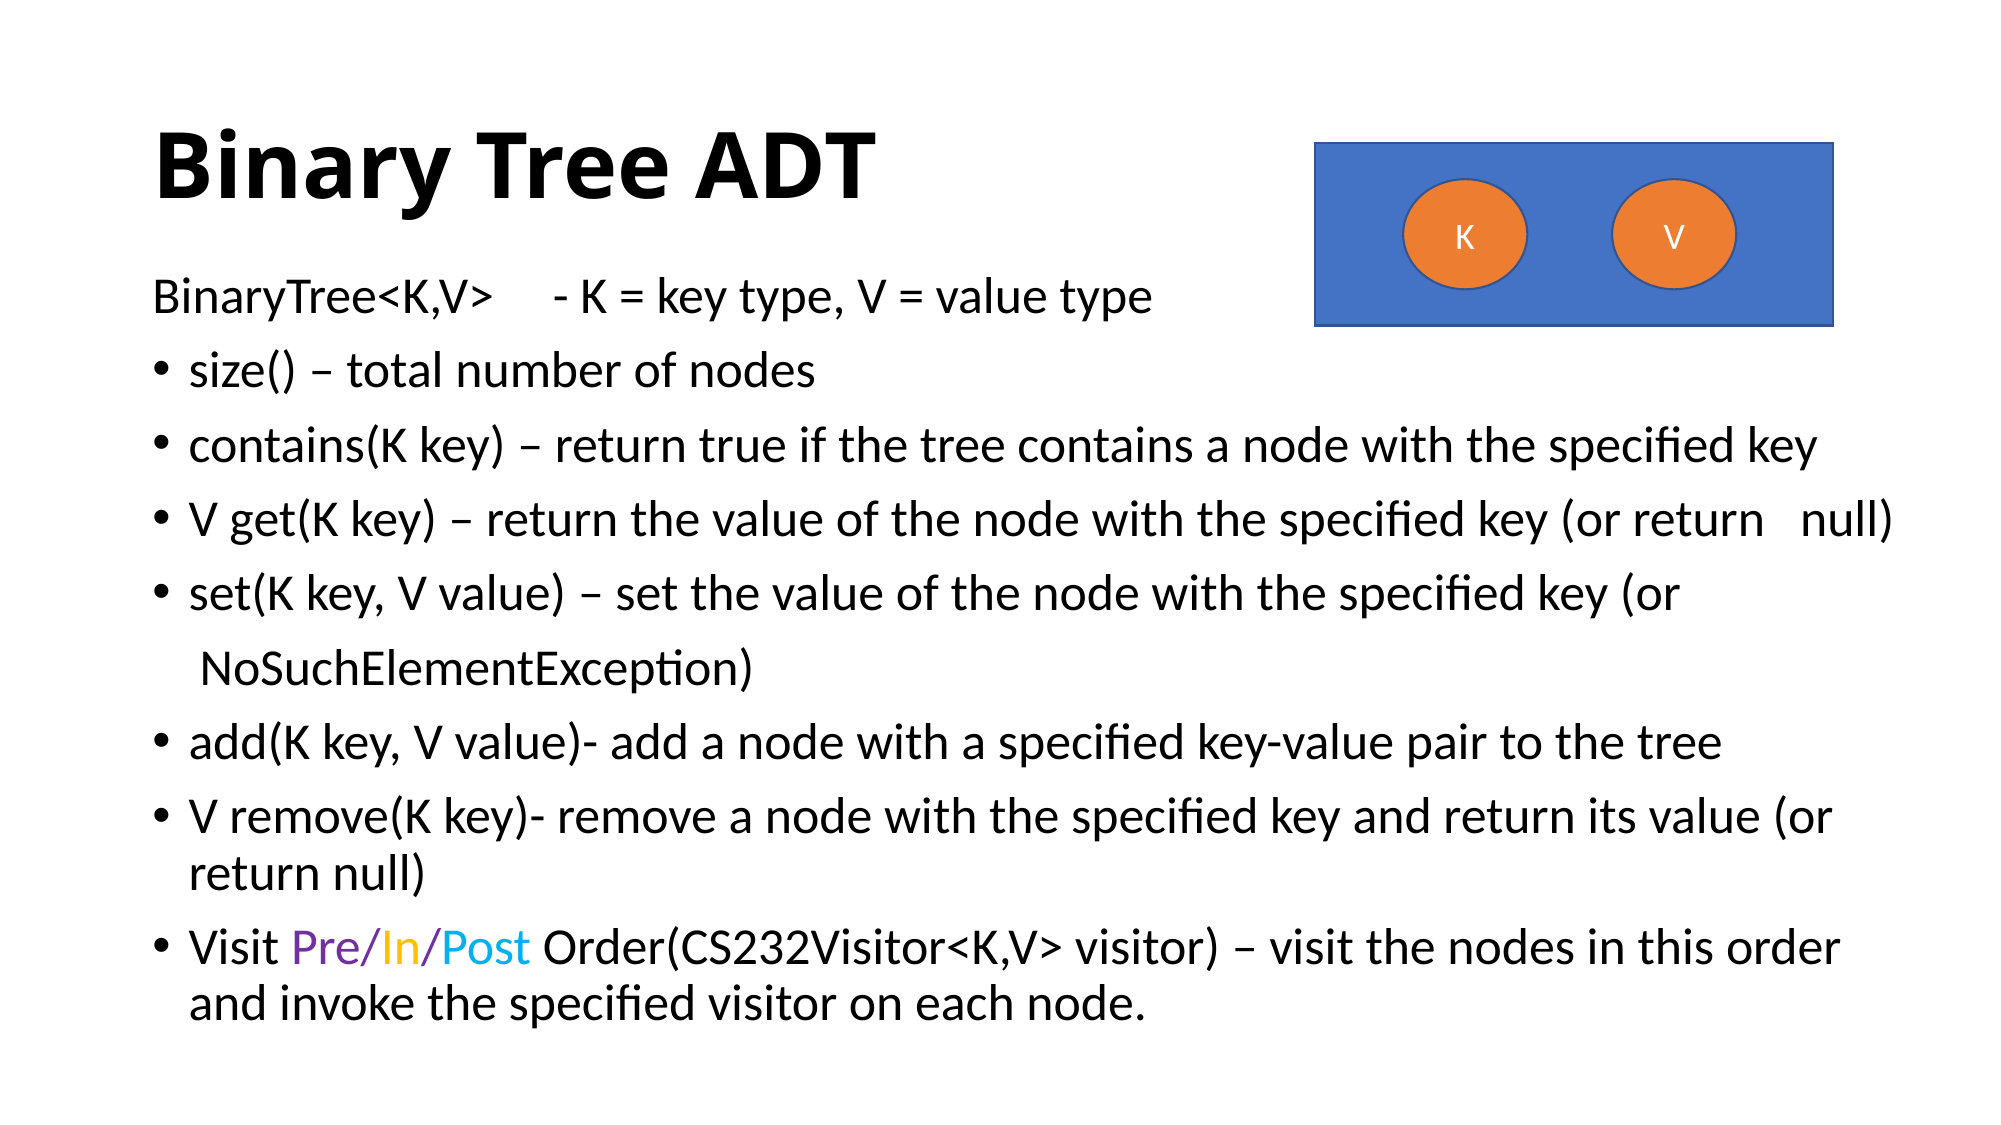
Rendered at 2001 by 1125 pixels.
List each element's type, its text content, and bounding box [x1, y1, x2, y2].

text_box K [1402, 178, 1529, 291]
list BinaryTree<K,V> - K = key type, V = value type size() – total number of nodes contains(K key) – return true if the tree contains a node with the specified key V get(K key) – return the value of the node with the specified key (or return null) set(K key, V value) – set the value of the node with the specified key (or NoSuchElementException) add(K key, V value)- add a node with a specified key-value pair to the tree V remove(K key)- remove a node with the specified key and return its value (or return null) Visit Pre/In/Post Order(CS232Visitor<K,V> visitor) – visit the nodes in this order and invoke the specified visitor on each node. [137, 261, 1929, 1097]
text_box V [1611, 178, 1738, 291]
title Binary Tree ADT [137, 59, 1863, 261]
text_box [1314, 142, 1834, 327]
